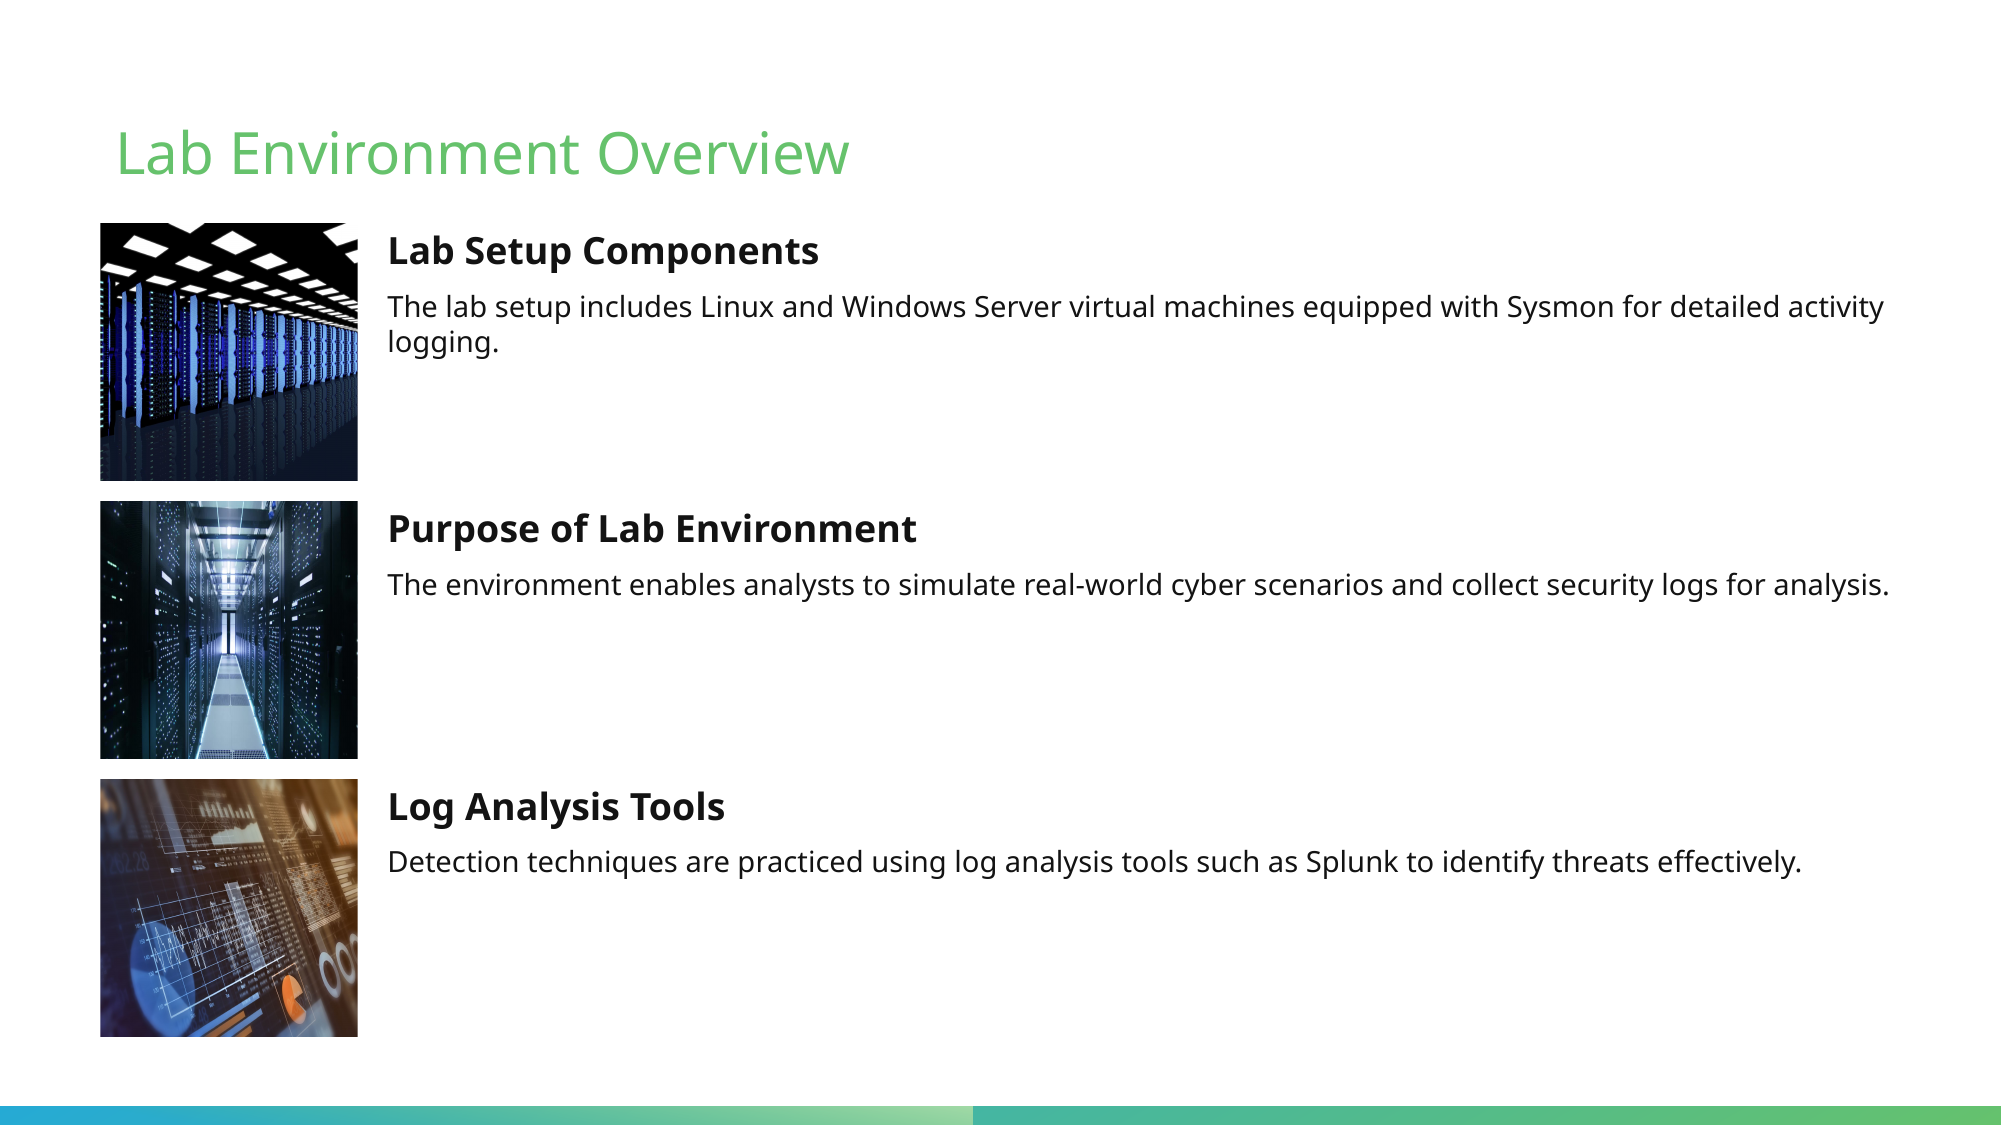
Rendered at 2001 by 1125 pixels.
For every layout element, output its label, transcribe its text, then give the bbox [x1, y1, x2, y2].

title Lab Environment Overview [100, 75, 1898, 195]
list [100, 223, 1898, 1037]
